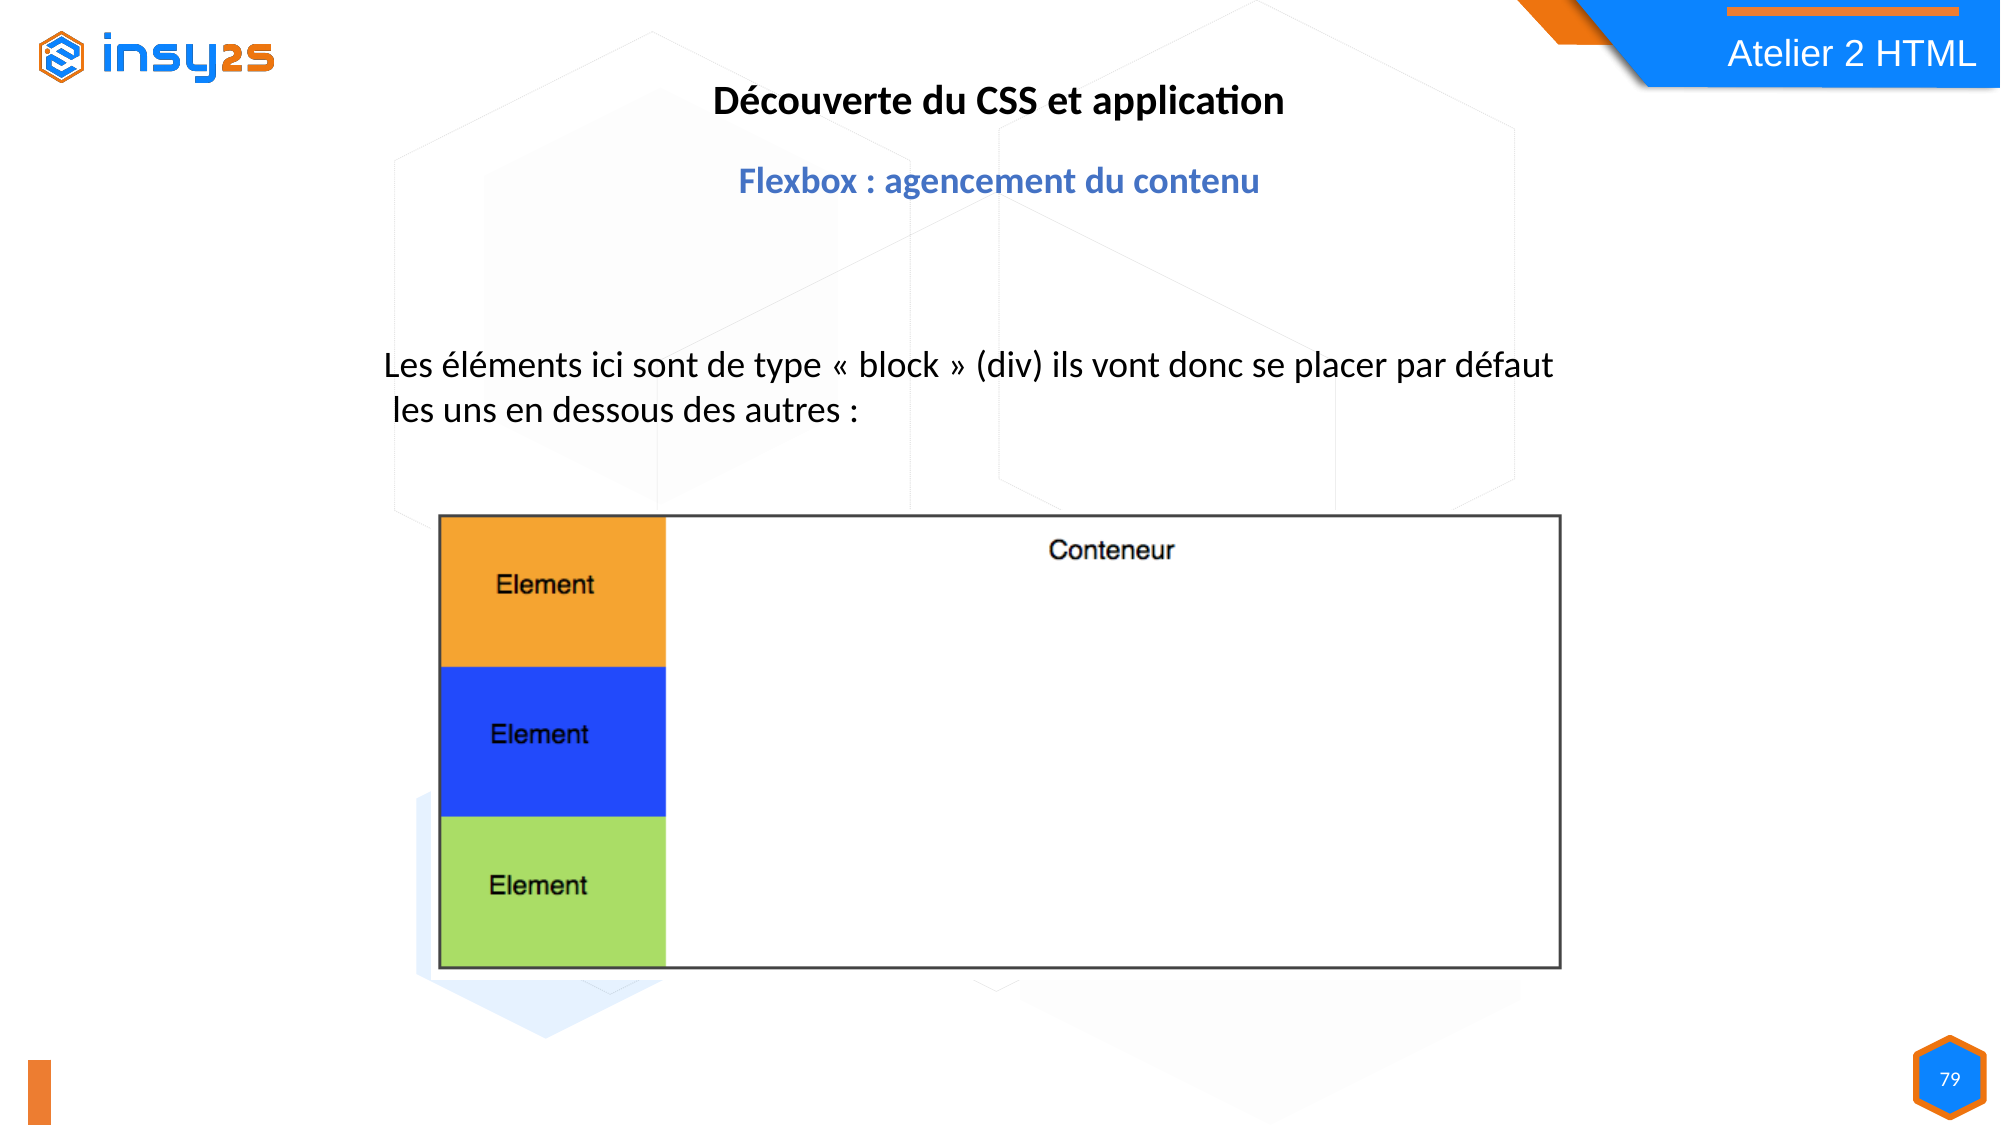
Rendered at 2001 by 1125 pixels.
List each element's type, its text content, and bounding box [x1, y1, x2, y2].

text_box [1514, 0, 2000, 88]
text_box Découverte du CSS et application [507, 60, 1491, 131]
picture [39, 31, 274, 83]
text_box Flexbox : agencement du contenu [243, 143, 1756, 209]
text_box Les éléments ici sont de type « block » (div) ils vont donc se placer par défaut les uns en dessous des autres : [369, 332, 1708, 483]
picture [431, 510, 1568, 980]
slide_number 79 [1916, 1053, 1984, 1104]
text_box Atelier 2 HTML [1712, 88, 2000, 98]
